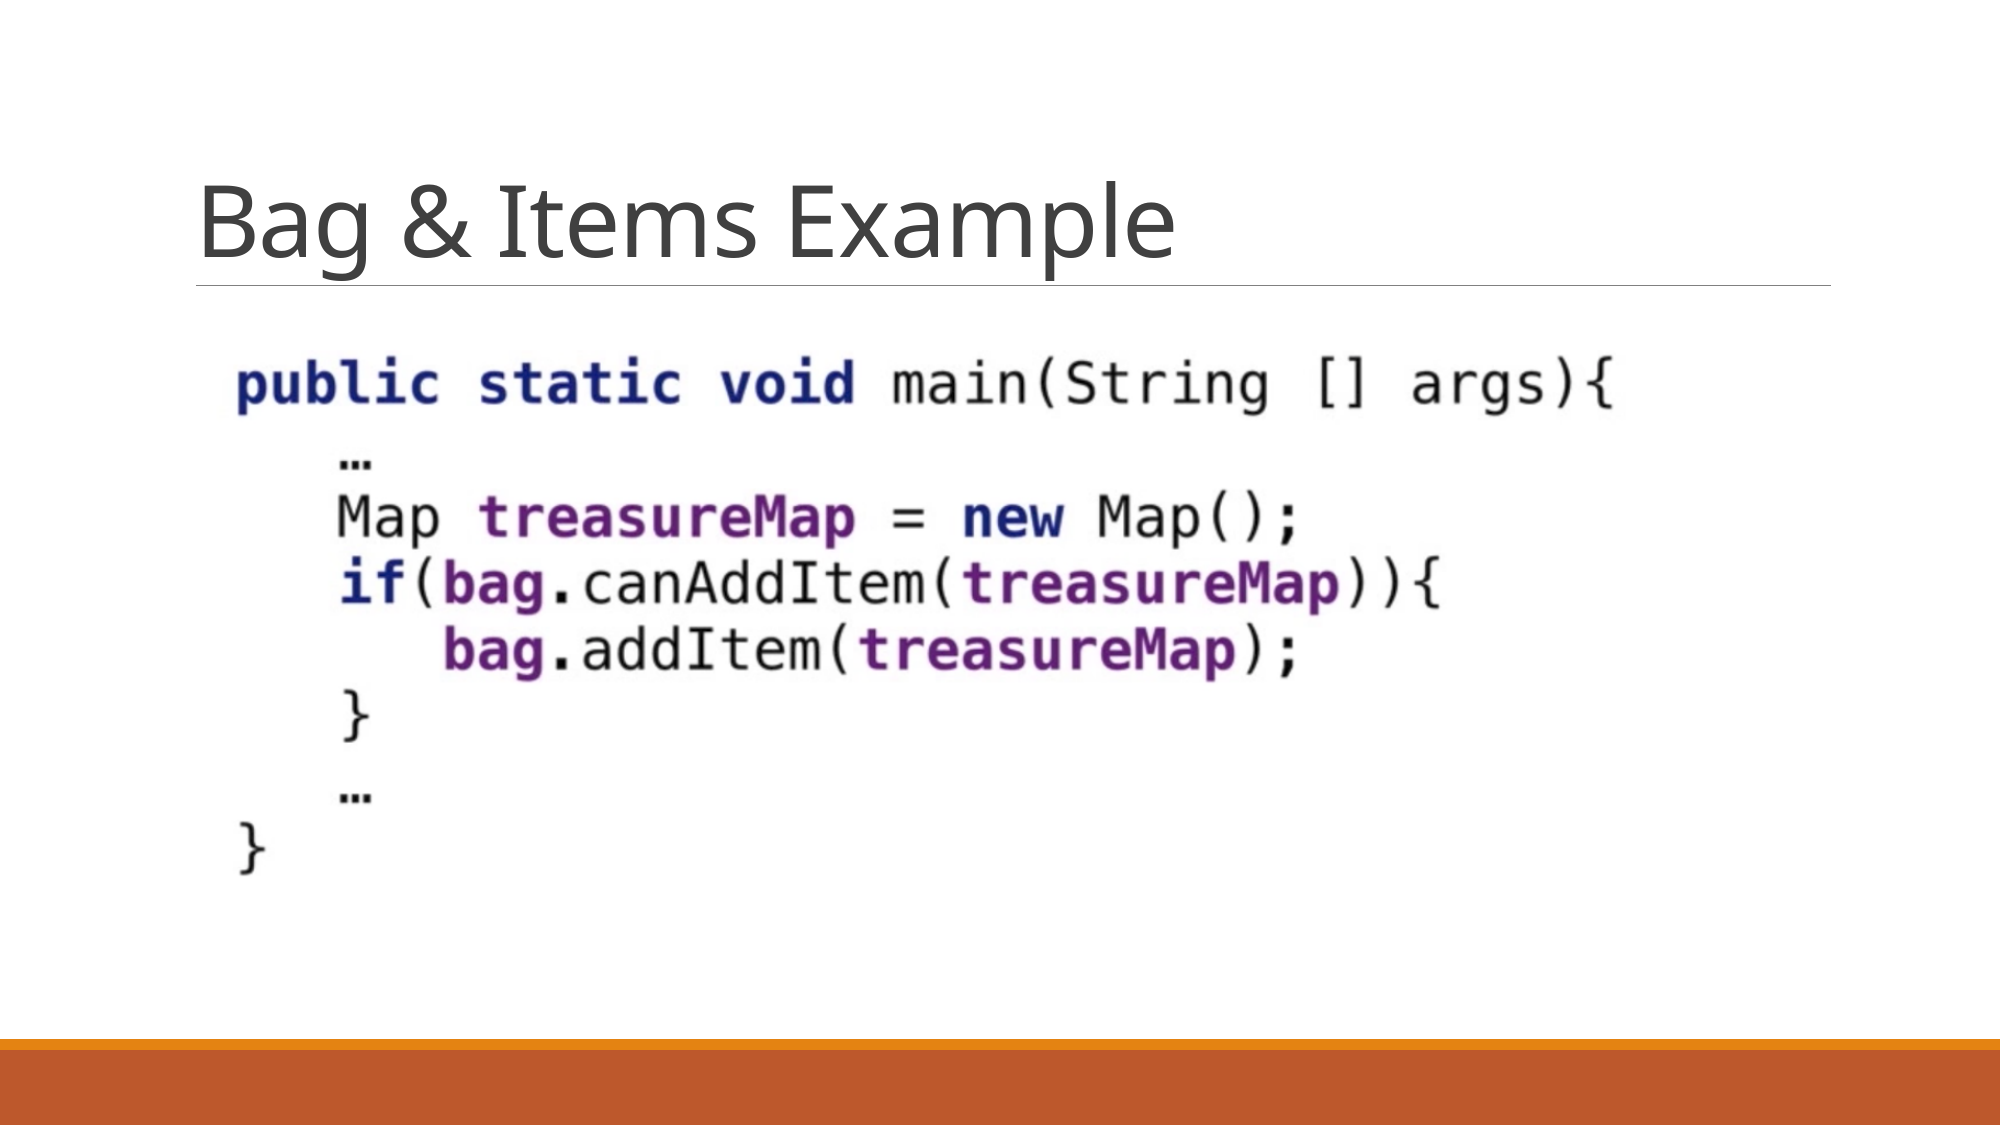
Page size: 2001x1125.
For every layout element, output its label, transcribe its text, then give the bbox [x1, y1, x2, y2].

title Bag & Items Example [180, 47, 1830, 285]
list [179, 314, 1768, 958]
